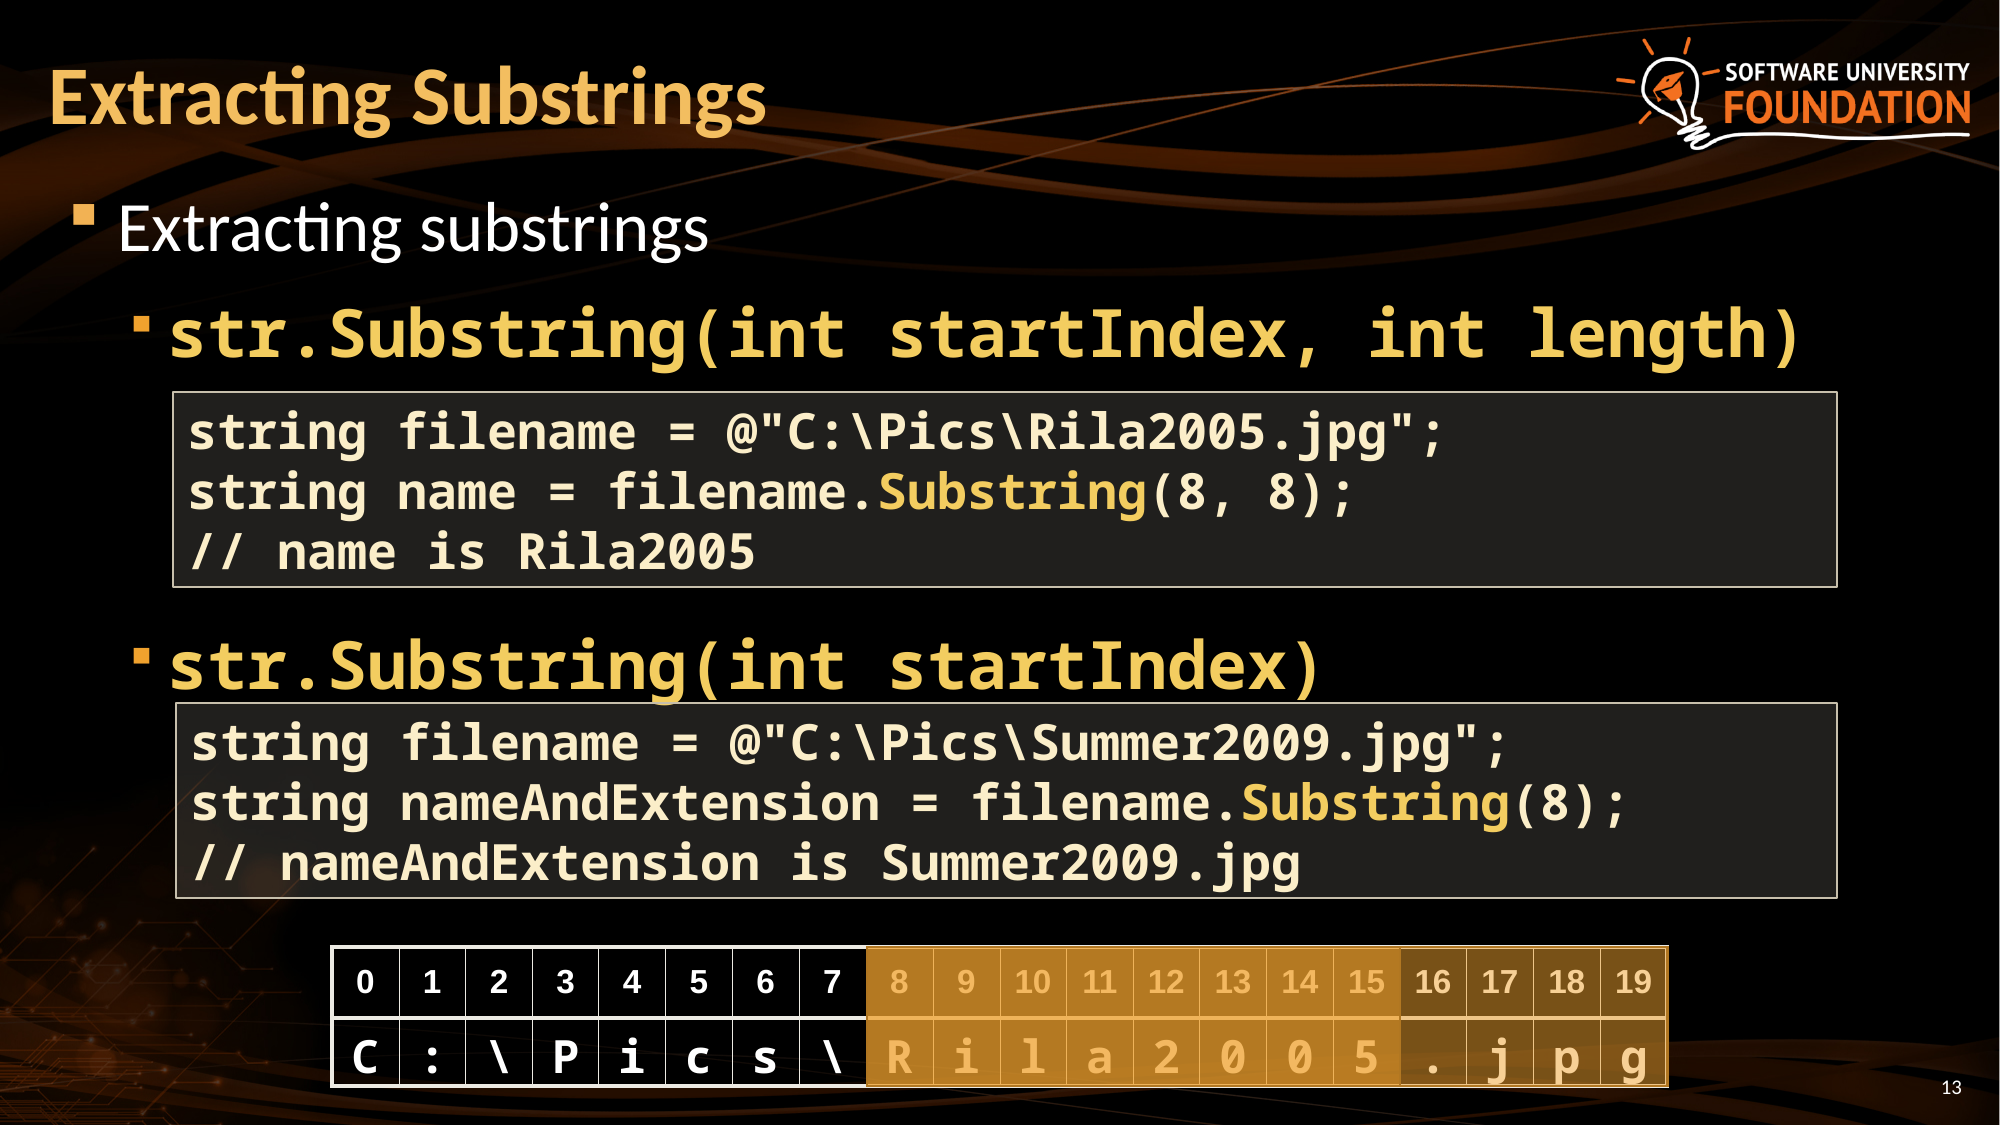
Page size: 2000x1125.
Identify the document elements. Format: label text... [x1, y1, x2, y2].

table_cell : [400, 1020, 465, 1084]
table_header 6 [733, 949, 799, 1016]
title Extracting Substrings [30, 6, 1602, 189]
table_header 3 [533, 949, 598, 1016]
table_header 1 [400, 949, 465, 1016]
slide_number 13 [1897, 1070, 1968, 1103]
table_header 5 [666, 949, 732, 1016]
table_cell s [733, 1020, 799, 1084]
text_box string filename = @"C:\Pics\Rila2005.jpg"; string name = filename.Substring(8, 8); // name is Rila2005 [172, 392, 1838, 588]
table_header 0 [334, 949, 399, 1016]
text_box string filename = @"C:\Pics\Summer2009.jpg"; string nameAndExtension = filename.Substring(8); // nameAndExtension is Summer2009.jpg [175, 703, 1838, 898]
table_cell P [533, 1020, 598, 1084]
list Extracting substrings str.Substring(int startIndex, int length) str.Substring(int startIndex) [49, 174, 1863, 1103]
table_cell \ [800, 1020, 866, 1084]
table_cell i [599, 1020, 665, 1084]
table_cell C [334, 1020, 399, 1084]
table_header 2 [466, 949, 532, 1016]
table_cell c [666, 1020, 732, 1084]
table_header 7 [800, 949, 866, 1016]
table_header 4 [599, 949, 665, 1016]
text_box [866, 946, 1401, 1087]
picture [0, 0, 2000, 1125]
text_box [1401, 946, 1669, 1087]
table_cell \ [466, 1020, 532, 1084]
